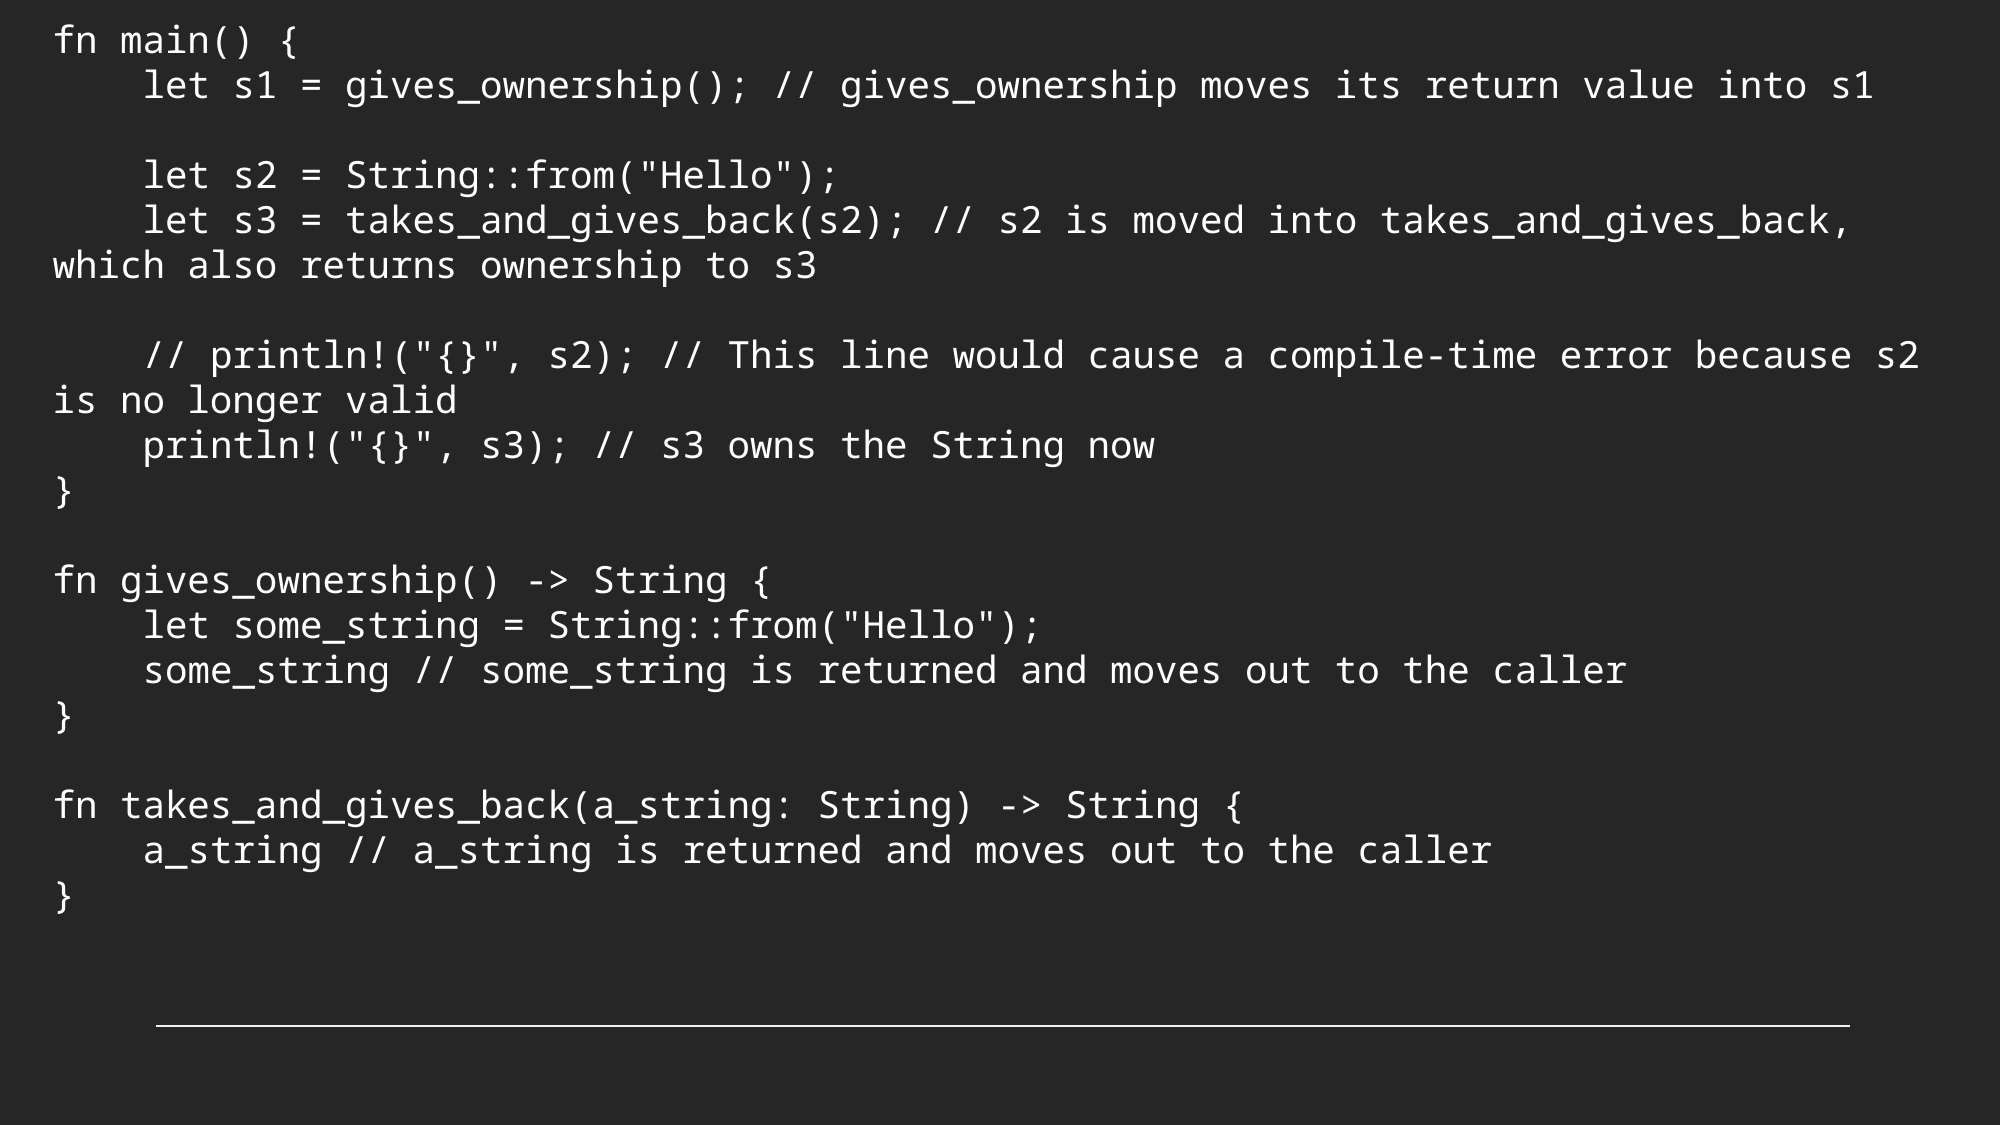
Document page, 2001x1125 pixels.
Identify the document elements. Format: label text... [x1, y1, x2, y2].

text_box fn main() { let s1 = gives_ownership(); // gives_ownership moves its return value into s1 let s2 = String::from("Hello"); let s3 = takes_and_gives_back(s2); // s2 is moved into takes_and_gives_back, which also returns ownership to s3 // println!("{}", s2); // This line would cause a compile-time error because s2 is no longer valid println!("{}", s3); // s3 owns the String now } fn gives_ownership() -> String { let some_string = String::from("Hello"); some_string // some_string is returned and moves out to the caller } fn takes_and_gives_back(a_string: String) -> String { a_string // a_string is returned and moves out to the caller } [37, 8, 1967, 924]
